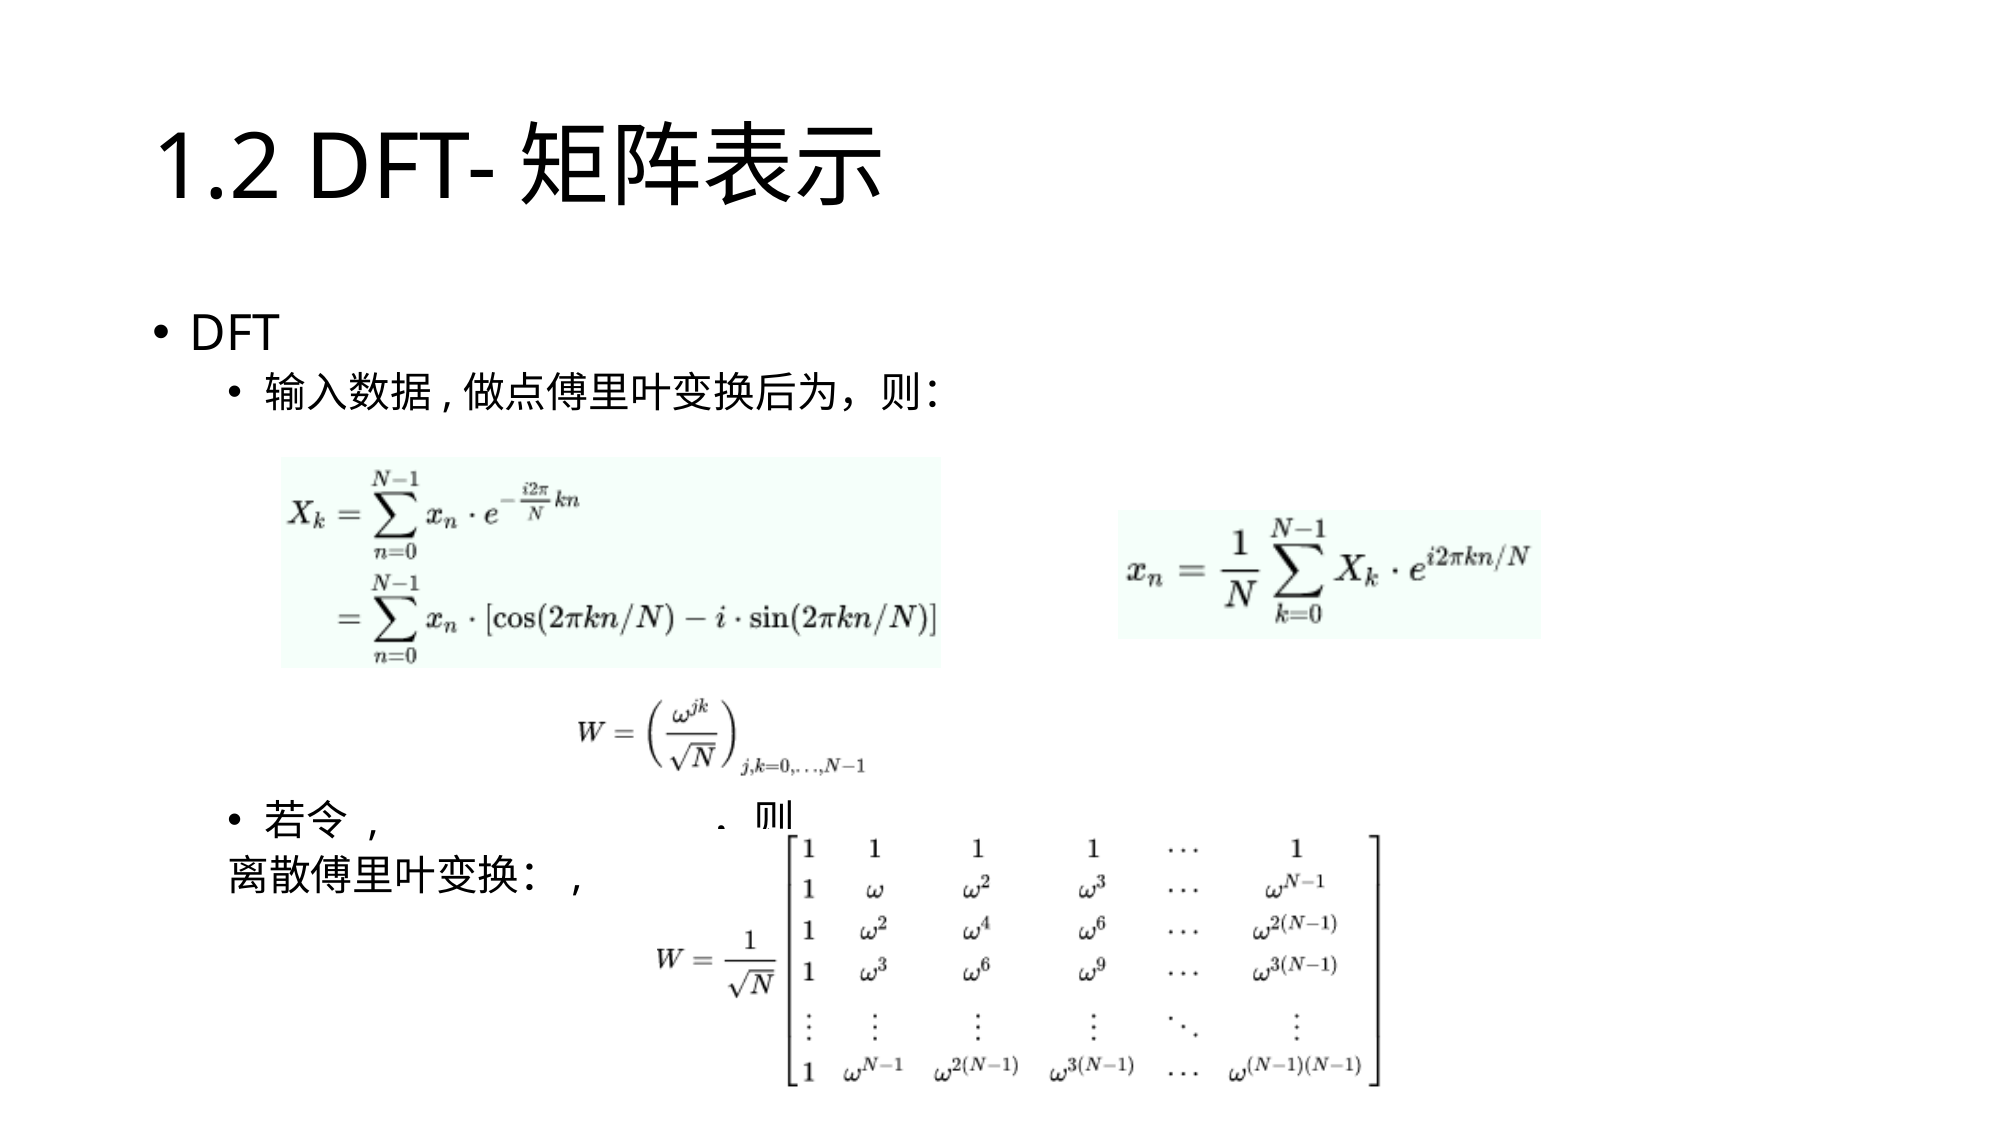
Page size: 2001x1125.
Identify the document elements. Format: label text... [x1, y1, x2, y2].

picture [577, 689, 869, 779]
picture [1118, 510, 1541, 639]
picture [281, 457, 941, 668]
picture [657, 829, 1385, 1094]
title 1.2 DFT-矩阵表示 [137, 59, 1863, 278]
